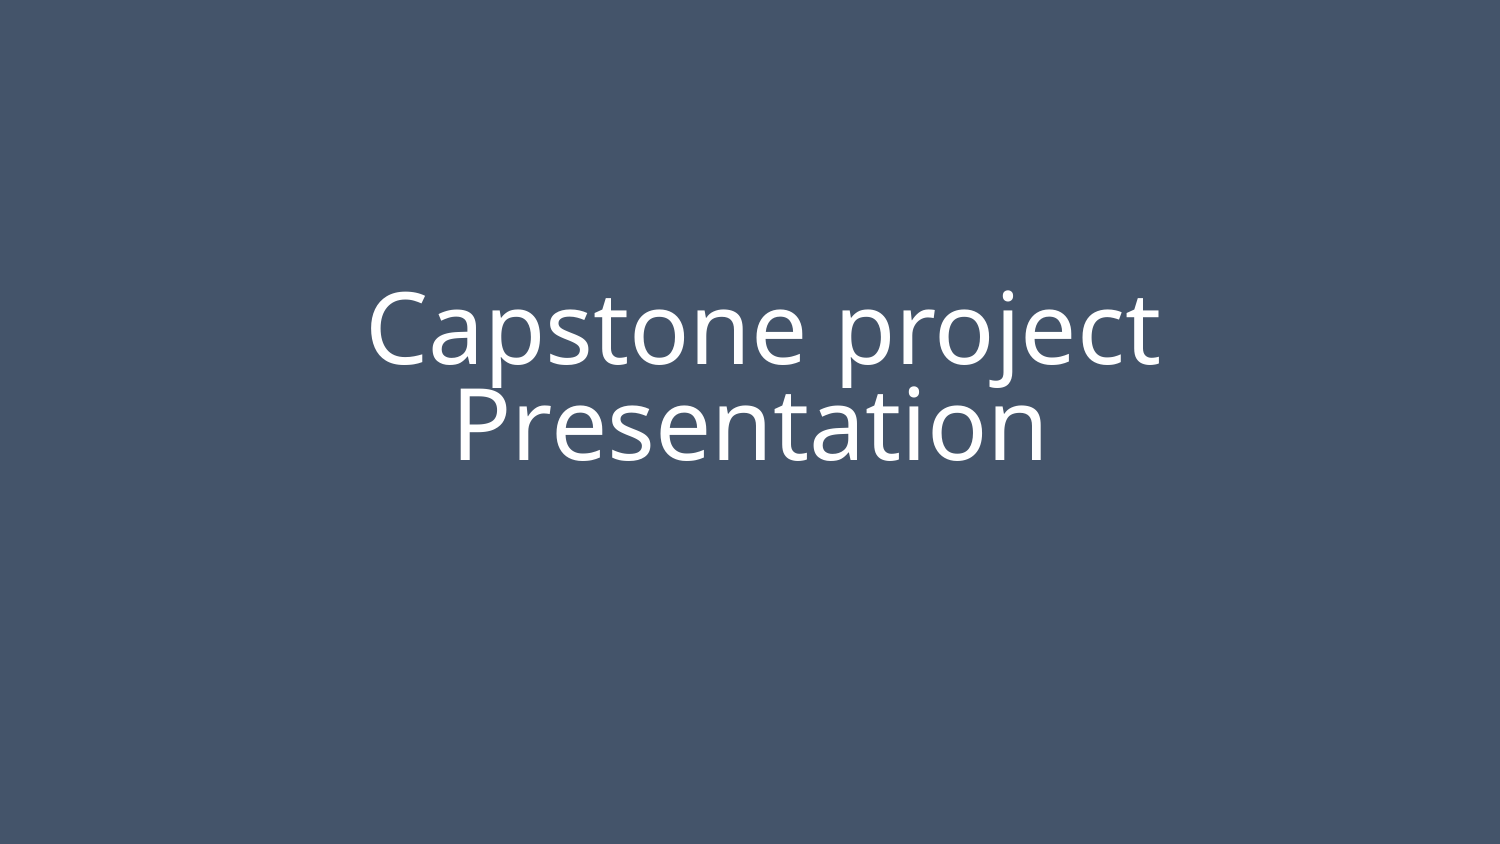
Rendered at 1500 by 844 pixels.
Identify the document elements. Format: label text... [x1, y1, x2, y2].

title Capstone project Presentation [271, 243, 1256, 524]
